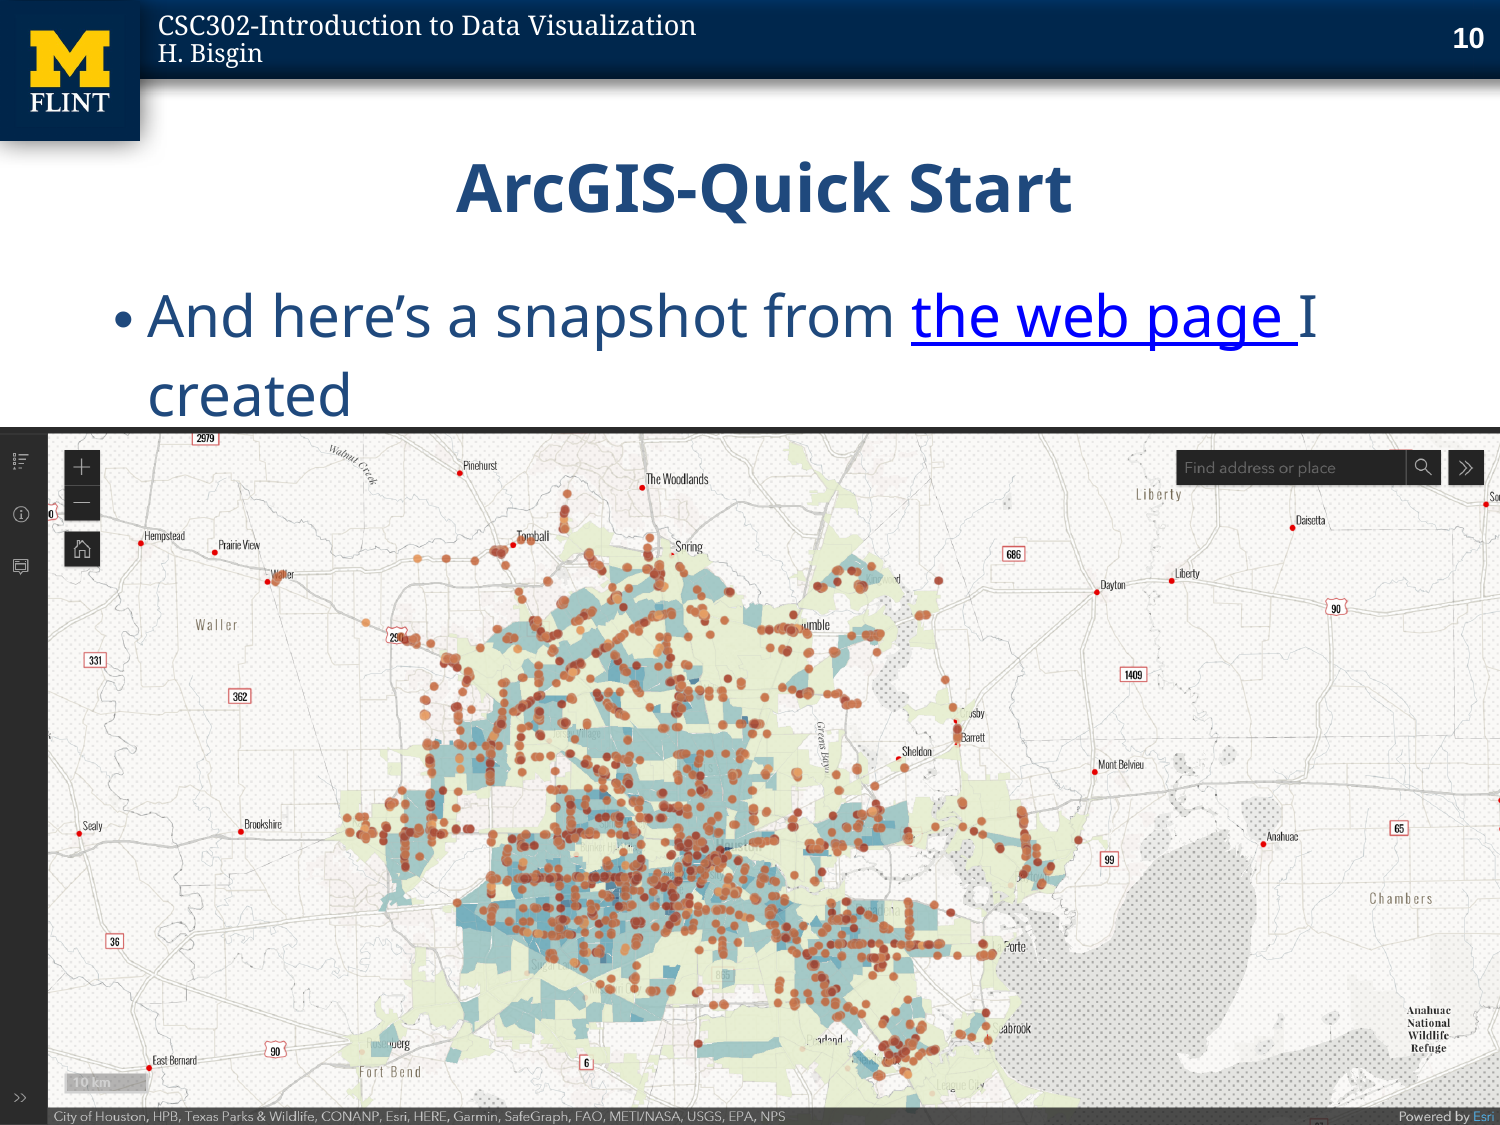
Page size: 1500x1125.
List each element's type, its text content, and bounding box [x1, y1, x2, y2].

title ArcGIS-Quick Start [73, 109, 1457, 263]
slide_number 10 [1149, 6, 1500, 67]
picture [0, 0, 1500, 1125]
list And here’s a snapshot from the web page I created [75, 269, 1425, 425]
